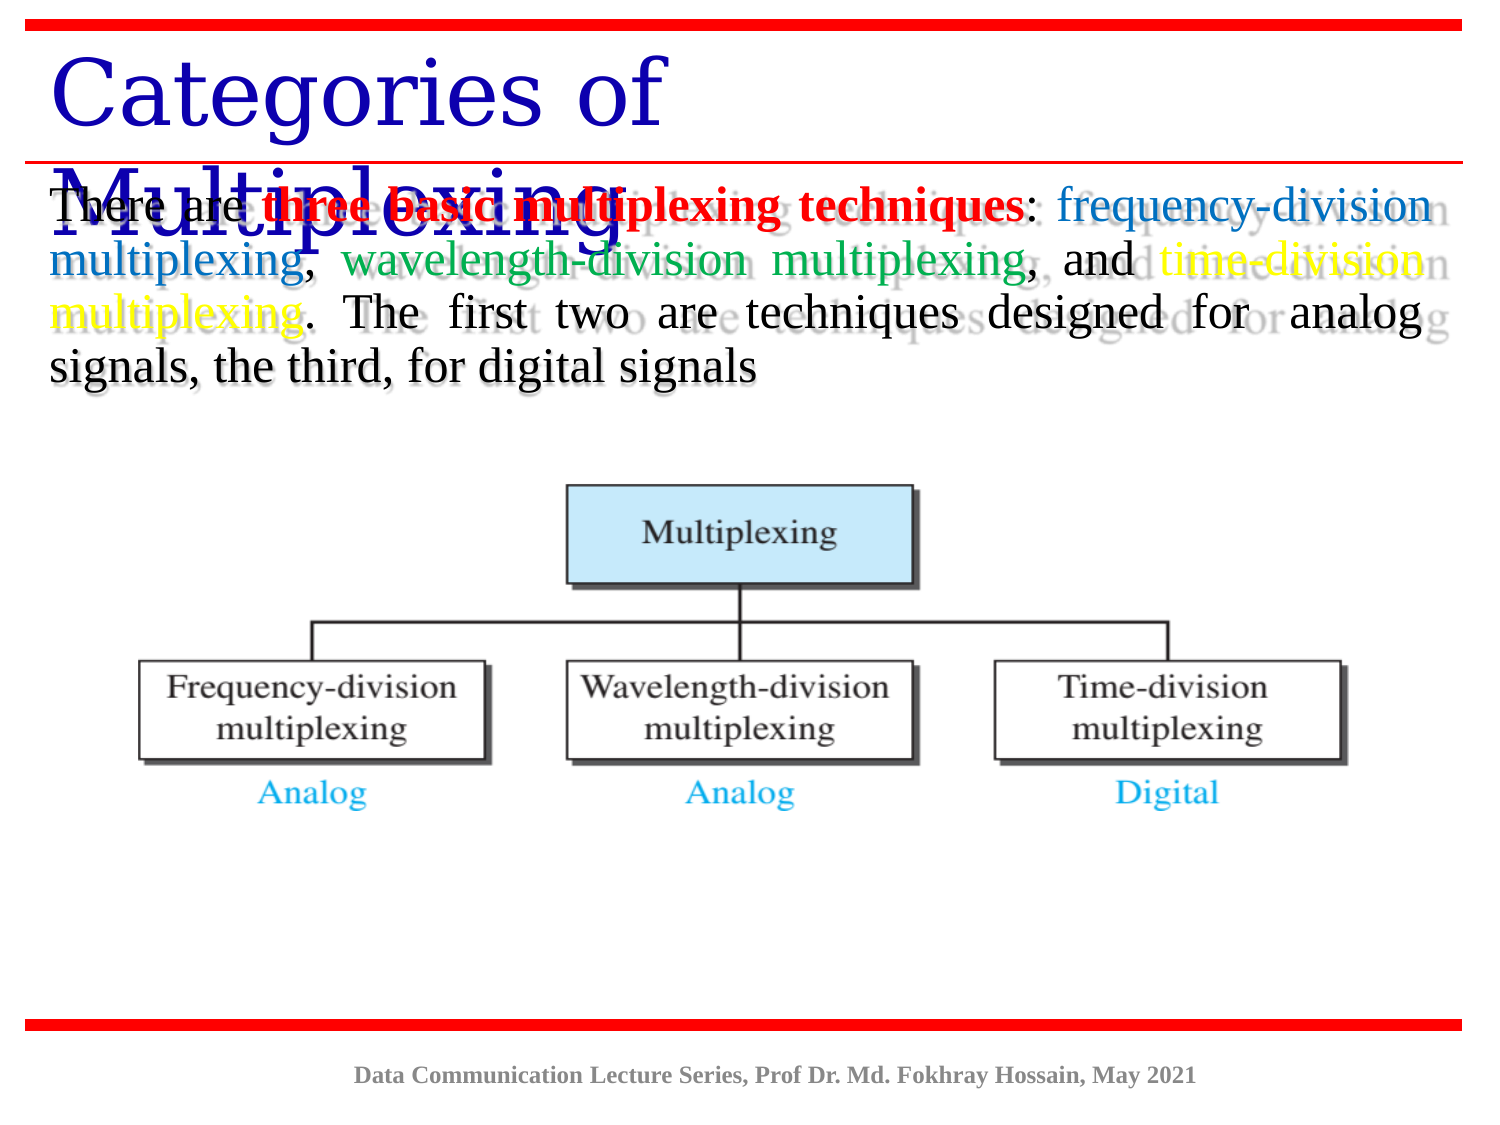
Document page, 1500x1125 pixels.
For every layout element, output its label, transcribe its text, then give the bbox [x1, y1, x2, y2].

picture [137, 483, 1349, 811]
title Categories of Multiplexing [47, 31, 1056, 156]
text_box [17, 157, 1483, 431]
text_box Data Communication Lecture Series, Prof Dr. Md. Fokhray Hossain, May 2021 [351, 1058, 1205, 1089]
